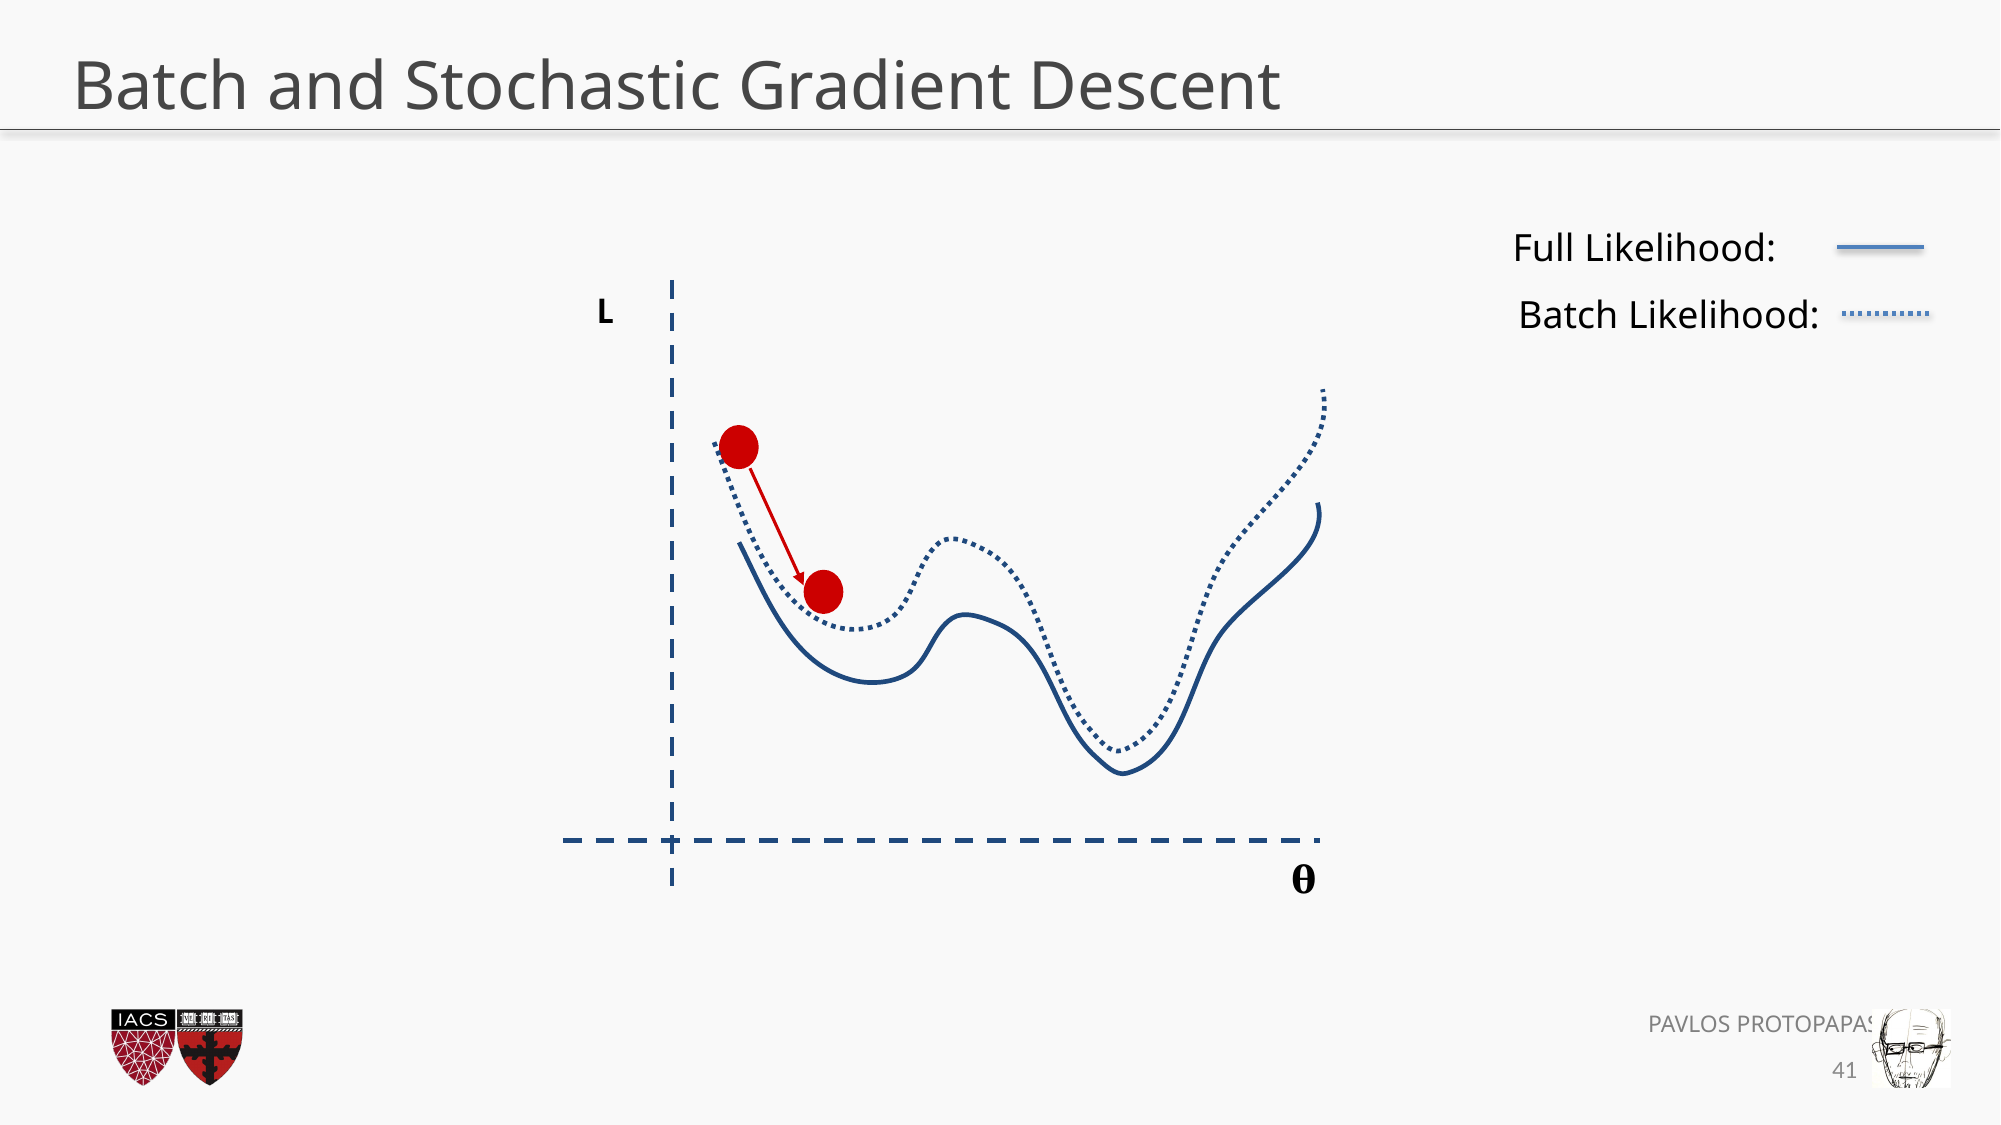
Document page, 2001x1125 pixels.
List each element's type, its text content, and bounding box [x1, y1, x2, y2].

picture [1872, 1009, 1951, 1088]
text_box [1499, 216, 1930, 345]
slide_number 41 [1405, 1038, 1873, 1099]
picture [109, 1009, 243, 1086]
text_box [562, 270, 1365, 946]
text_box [749, 467, 804, 586]
title Batch and Stochastic Gradient Descent [57, 35, 1943, 162]
